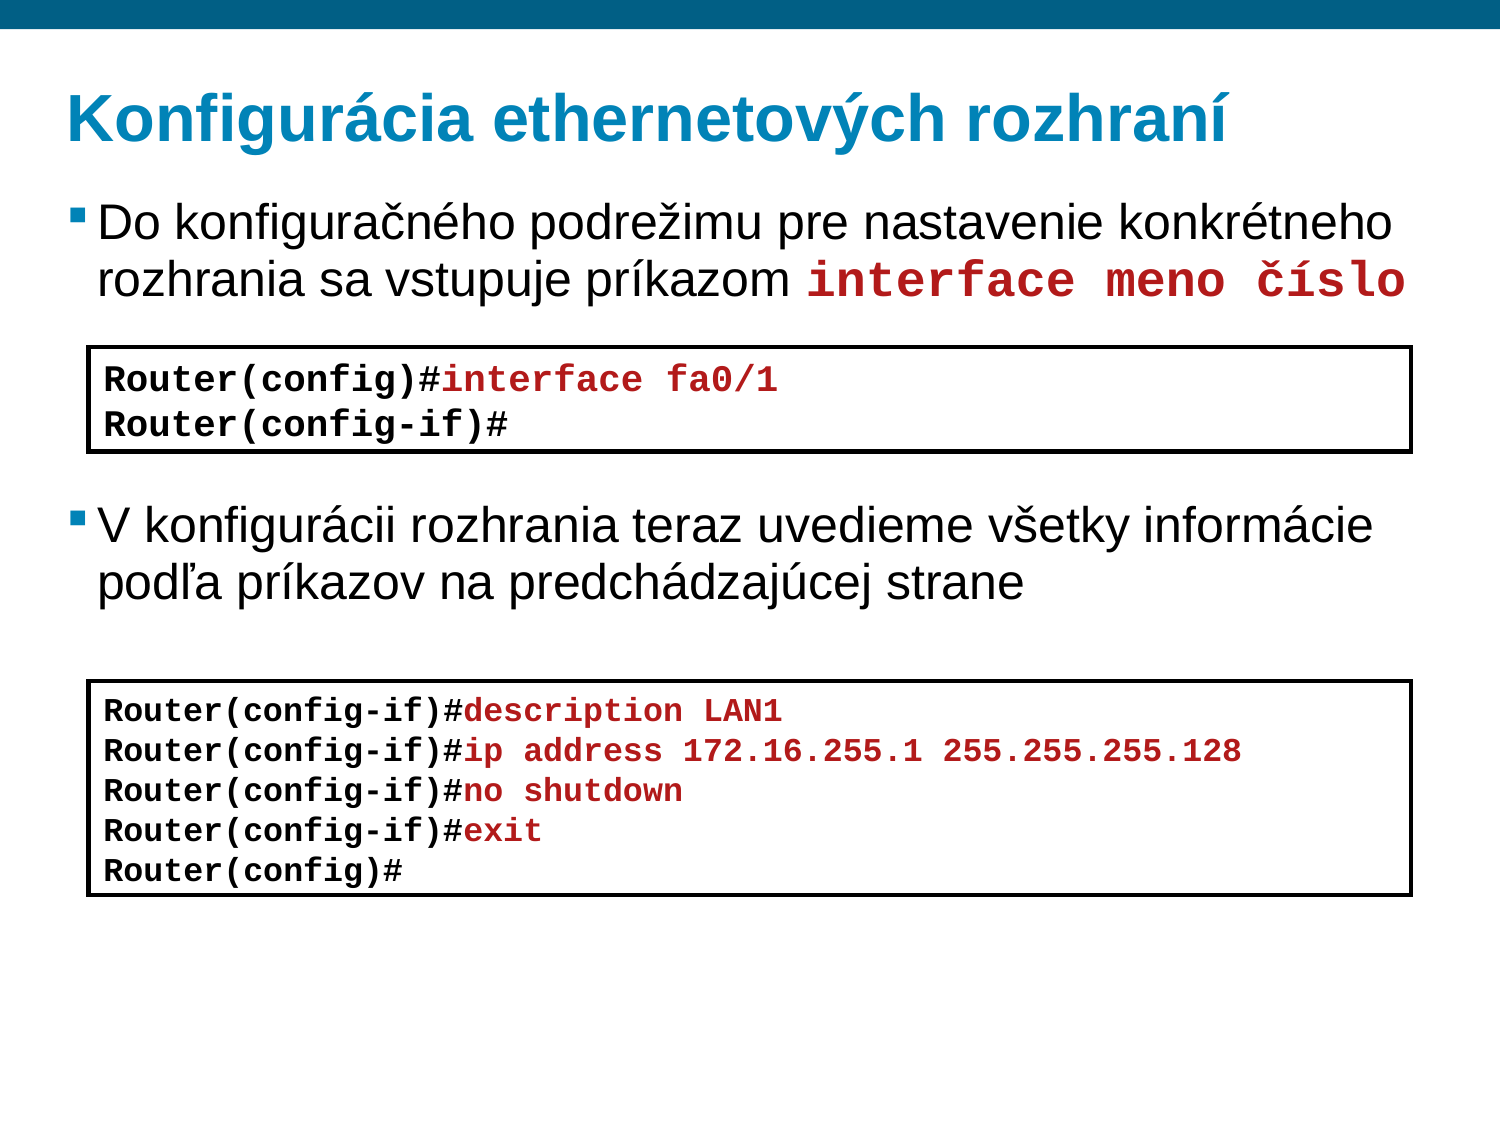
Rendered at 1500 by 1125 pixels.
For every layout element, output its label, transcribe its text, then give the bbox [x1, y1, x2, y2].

text_box Router(config)#interface fa0/1 Router(config-if)# [88, 346, 1412, 452]
list Do konfiguračného podrežimu pre nastavenie konkrétneho rozhrania sa vstupuje príkazom interface meno číslo V konfigurácii rozhrania teraz uvedieme všetky informácie podľa príkazov na predchádzajúcej strane [53, 187, 1447, 1075]
title Konfigurácia ethernetových rozhraní [53, 50, 1447, 163]
text_box Router(config-if)#description LAN1 Router(config-if)#ip address 172.16.255.1 255.255.255.128 Router(config-if)#no shutdown Router(config-if)#exit Router(config)# [88, 680, 1412, 895]
